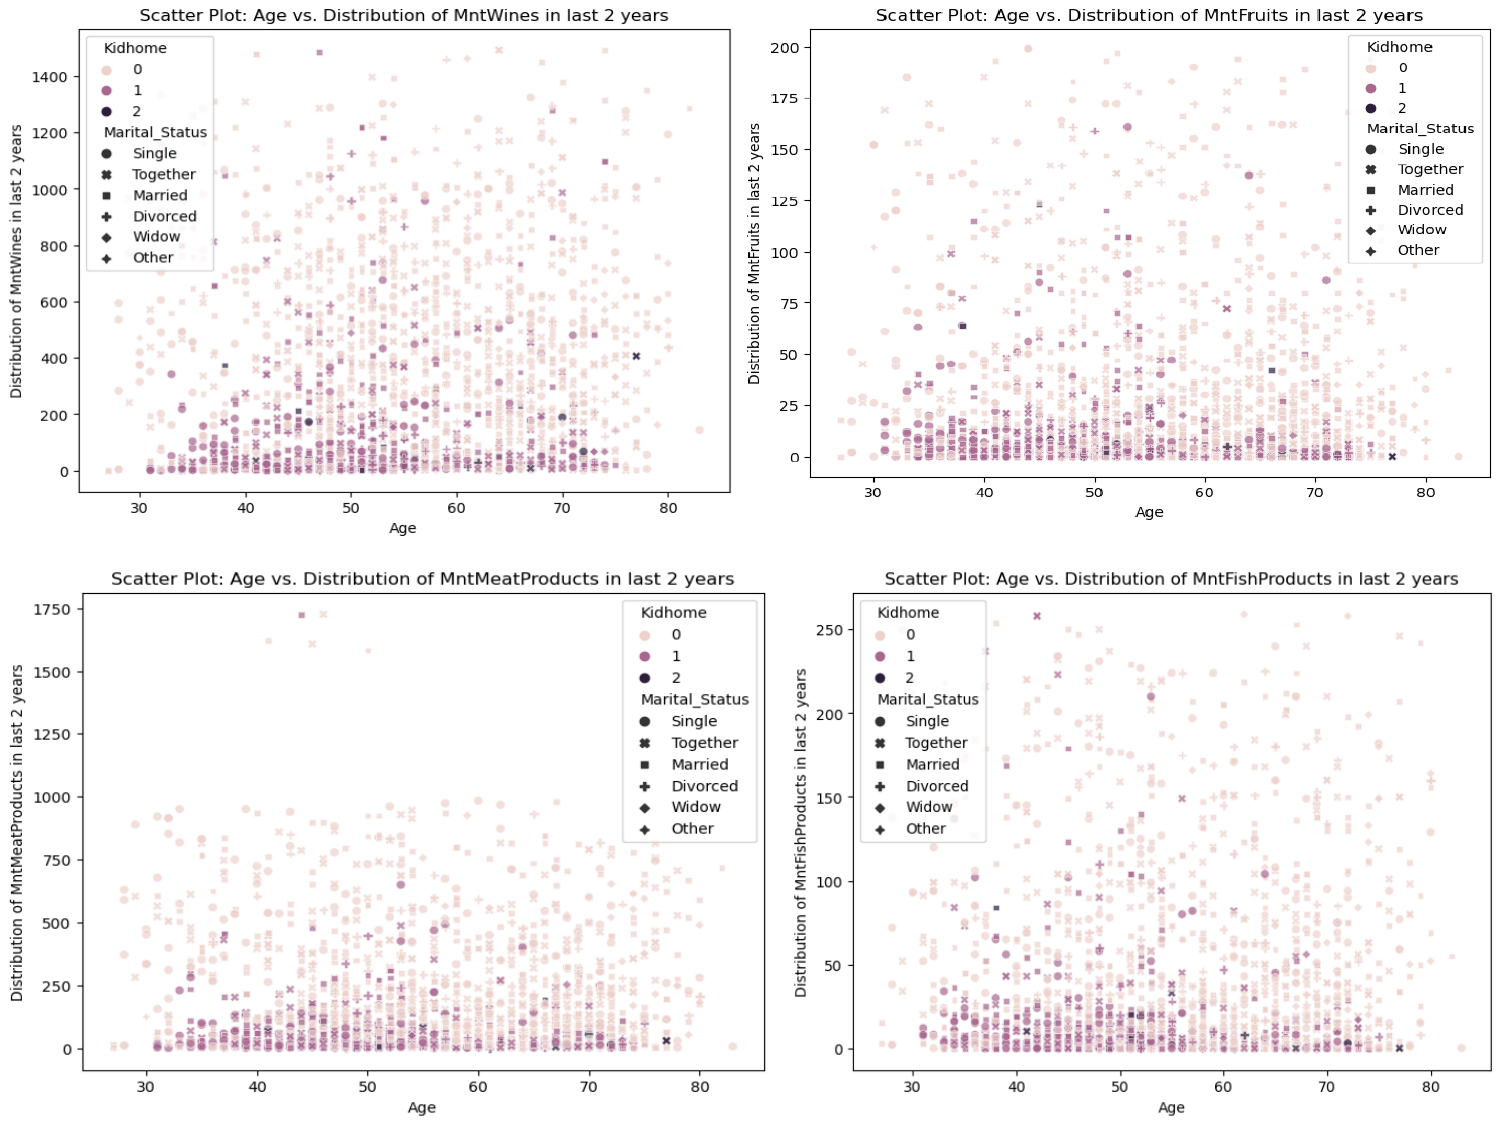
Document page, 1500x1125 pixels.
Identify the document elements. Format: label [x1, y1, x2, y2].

picture [737, 0, 1500, 528]
list [0, 0, 739, 545]
picture [0, 562, 774, 1125]
picture [784, 562, 1500, 1125]
